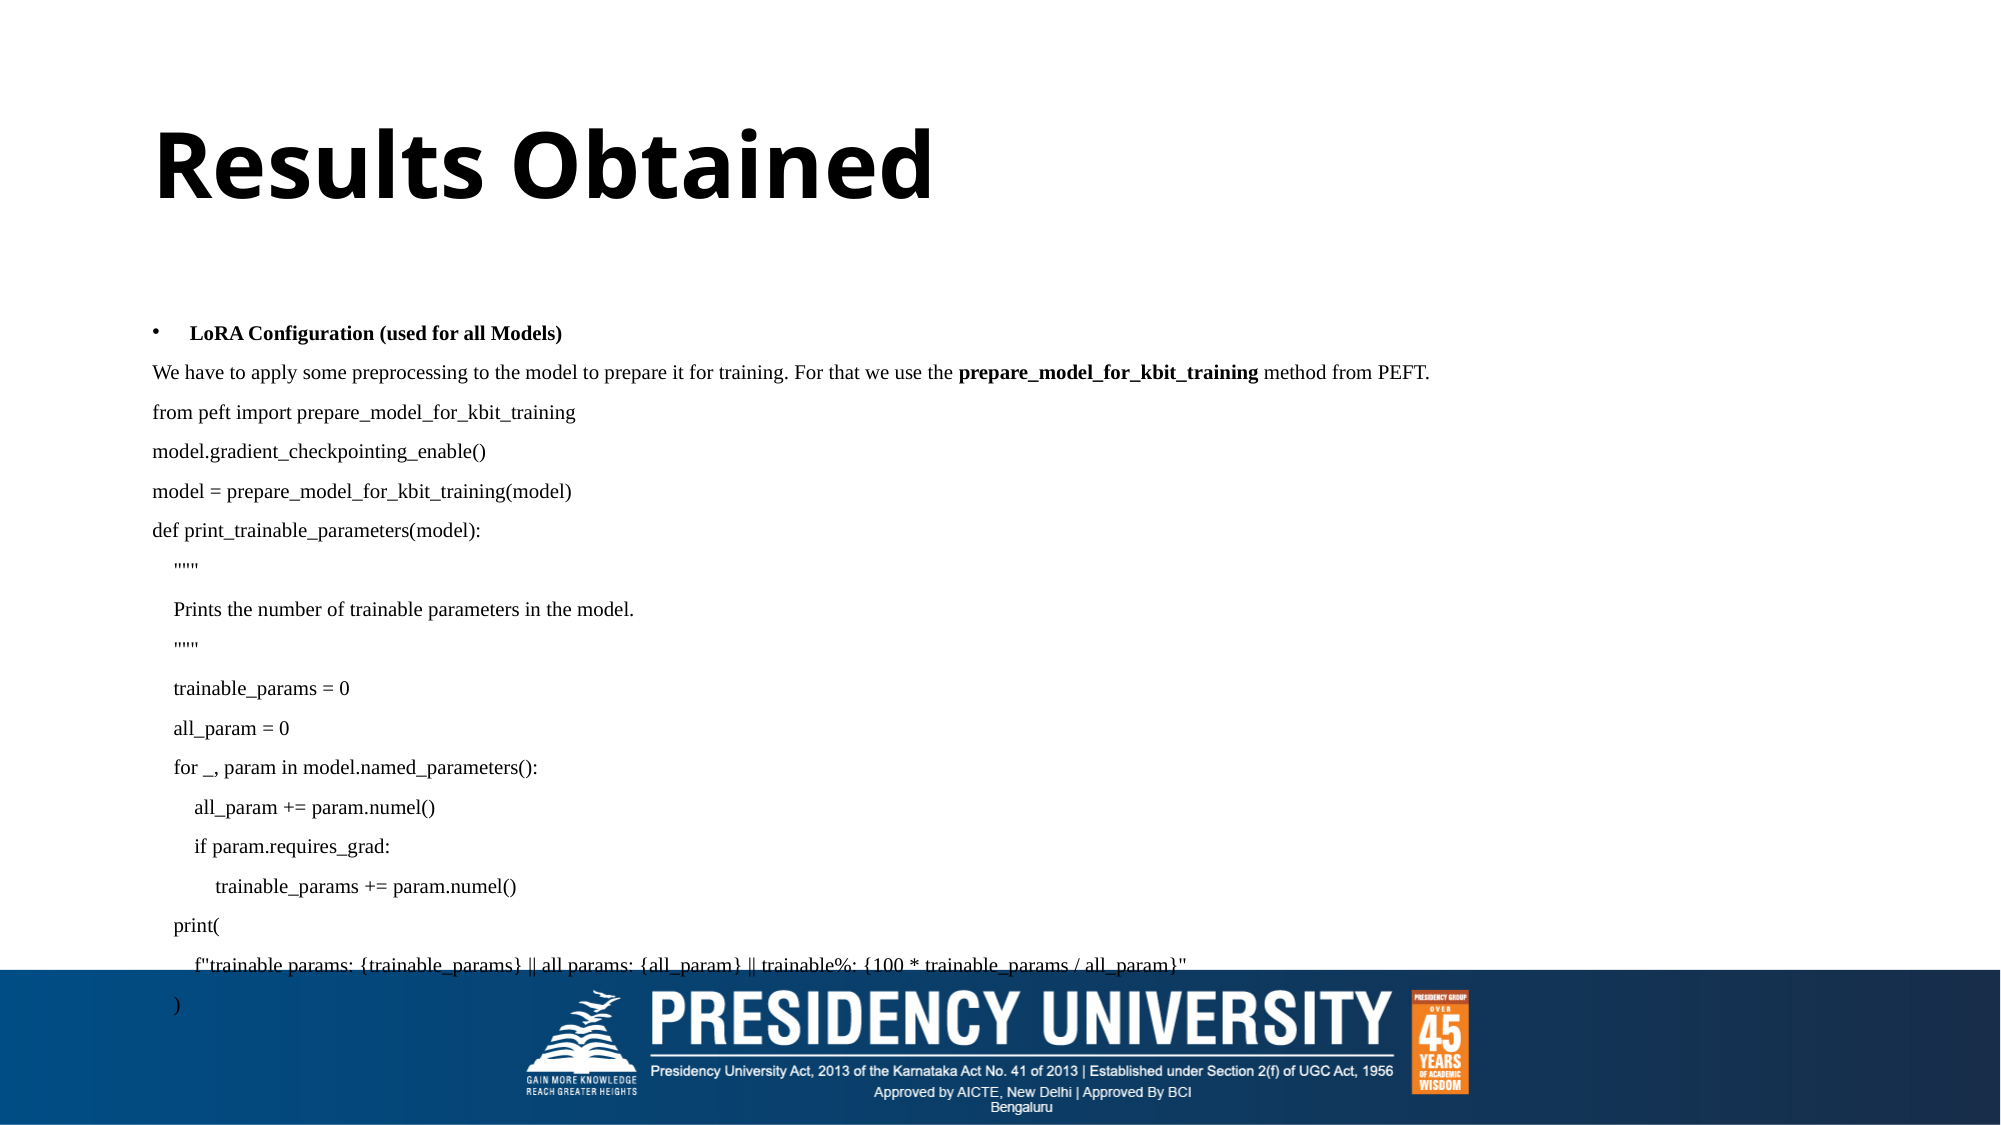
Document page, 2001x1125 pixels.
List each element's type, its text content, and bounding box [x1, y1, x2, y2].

list LoRA Configuration (used for all Models) We have to apply some preprocessing to the model to prepare it for training. For that we use the prepare_model_for_kbit_training method from PEFT. from peft import prepare_model_for_kbit_training model.gradient_checkpointing_enable() model = prepare_model_for_kbit_training(model) def print_trainable_parameters(model): """ Prints the number of trainable parameters in the model. """ trainable_params = 0 all_param = 0 for _, param in model.named_parameters(): all_param += param.numel() if param.requires_grad: trainable_params += param.numel() print( f"trainable params: {trainable_params} || all params: {all_param} || trainable%: {100 * trainable_params / all_param}" ) [137, 299, 1863, 969]
title Results Obtained [137, 59, 1863, 278]
picture [0, 0, 2001, 1125]
